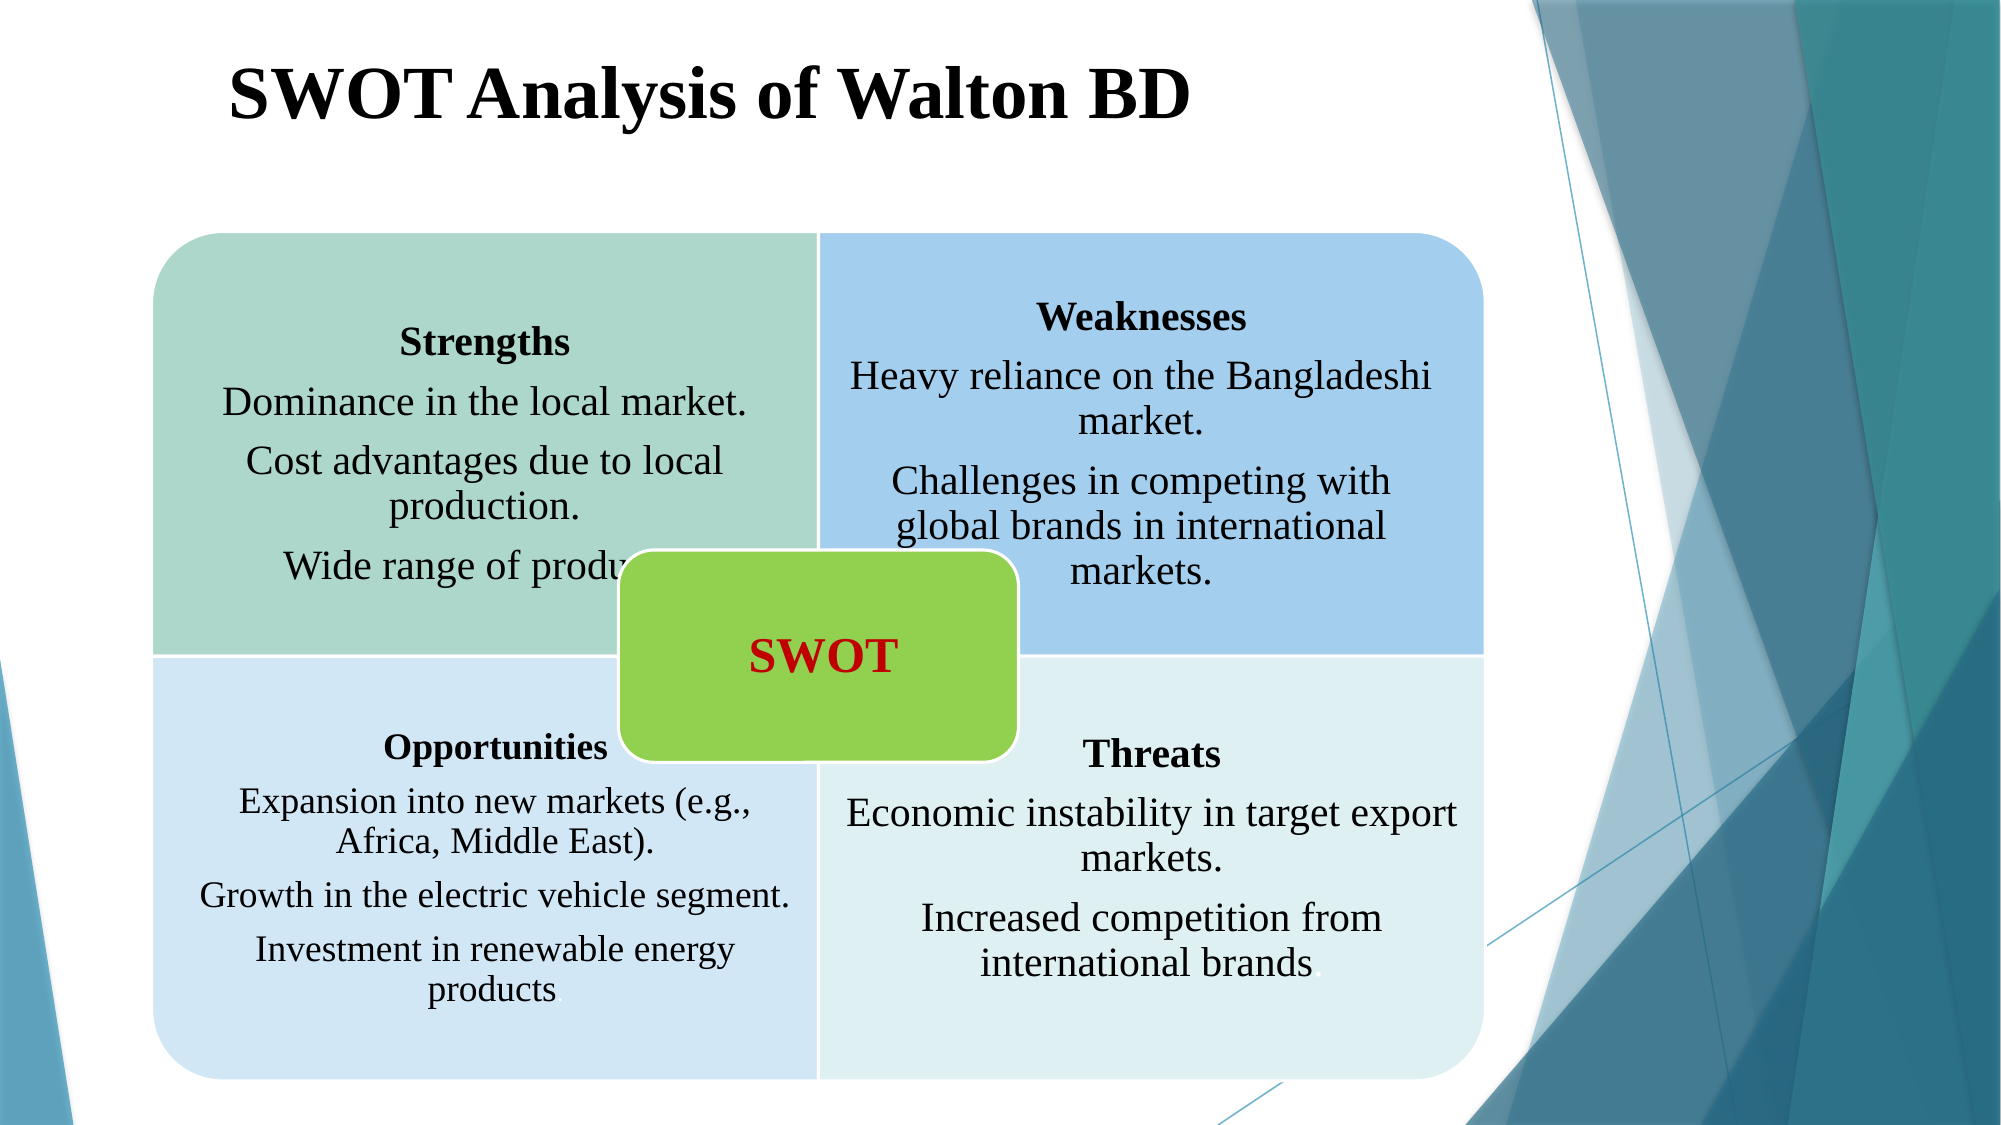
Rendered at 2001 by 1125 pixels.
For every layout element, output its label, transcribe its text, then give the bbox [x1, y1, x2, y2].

title SWOT Analysis of Walton BD [213, 35, 1887, 269]
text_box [151, 230, 1486, 1082]
